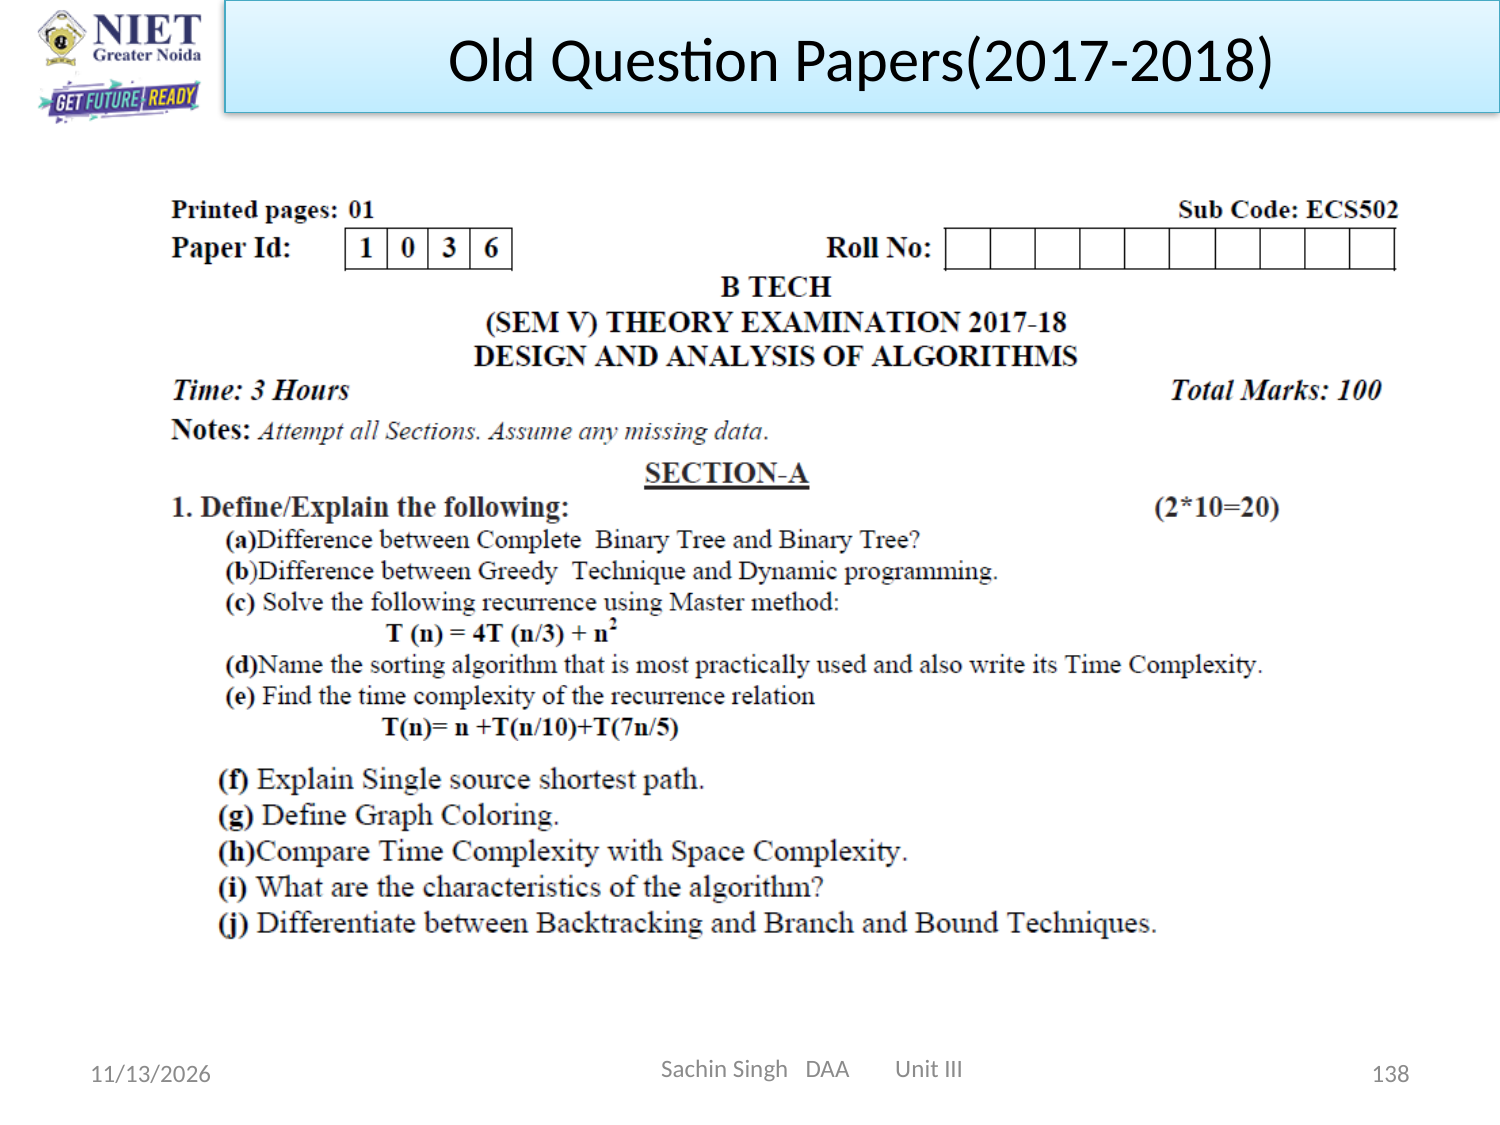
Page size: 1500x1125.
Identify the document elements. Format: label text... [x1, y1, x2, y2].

slide_number 138 [1074, 1042, 1425, 1103]
footer Sachin Singh DAA Unit III [412, 1037, 1213, 1098]
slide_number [75, 1042, 425, 1103]
picture [82, 760, 1500, 948]
text_box Old Question Papers(2017-2018) [238, 0, 1500, 113]
picture [0, 0, 238, 135]
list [74, 187, 1426, 741]
